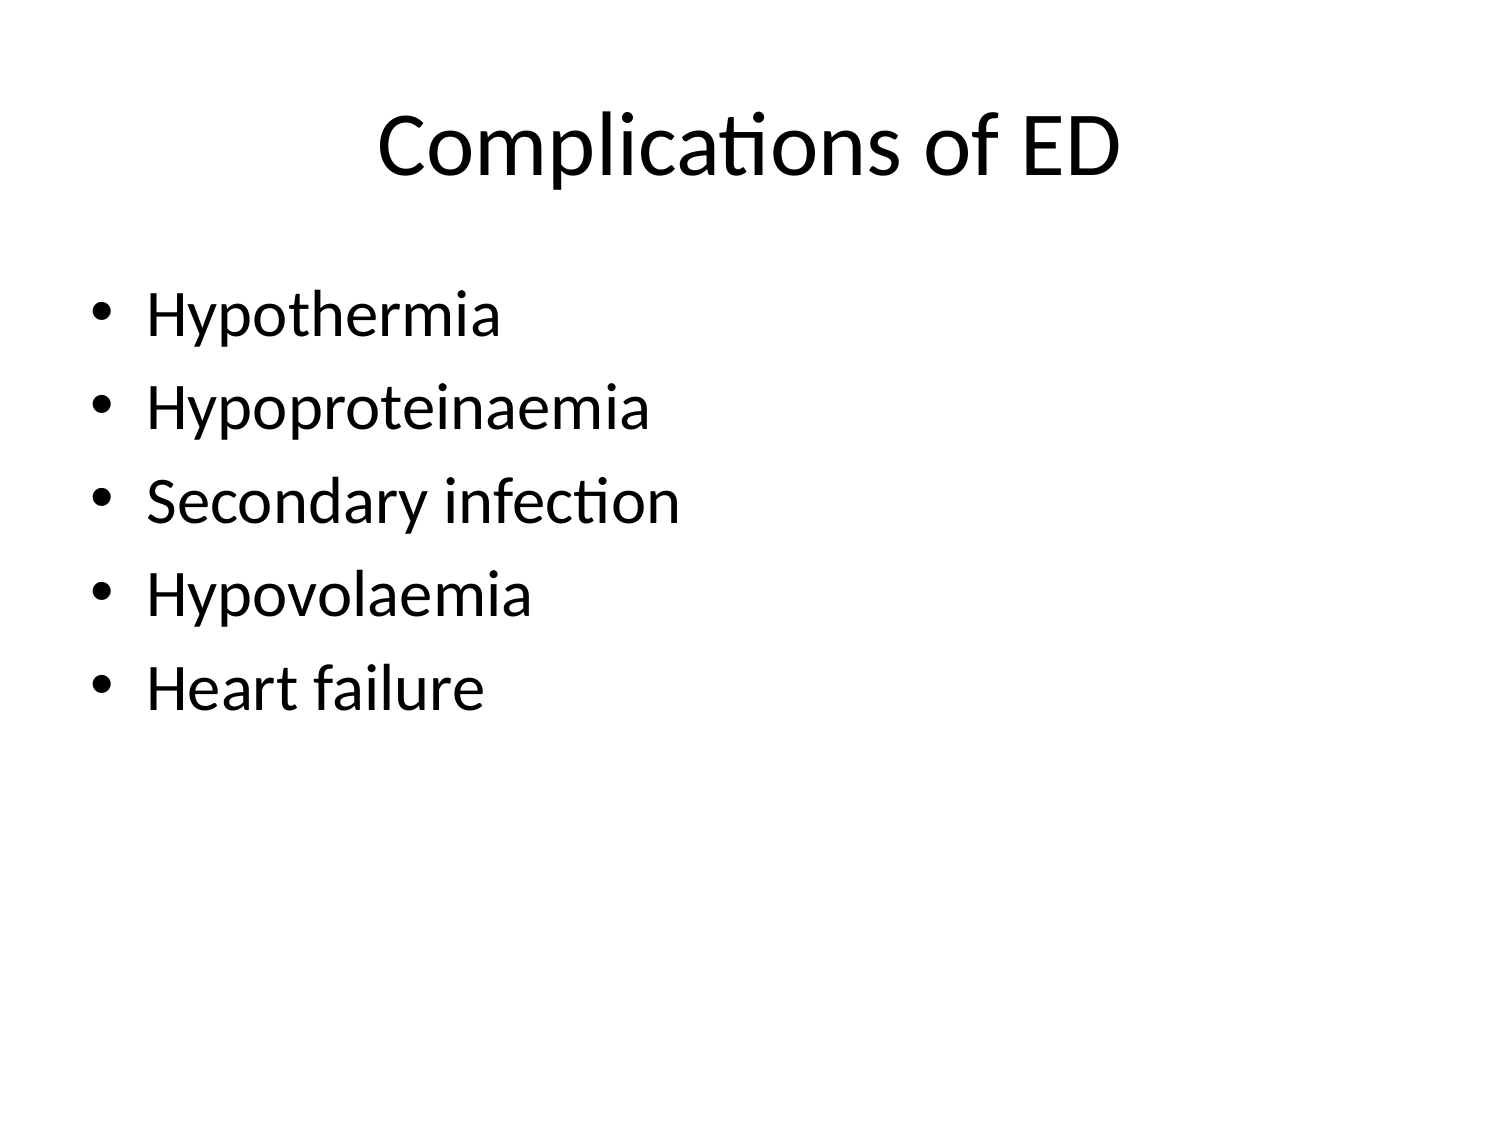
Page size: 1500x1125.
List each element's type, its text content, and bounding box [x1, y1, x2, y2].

list Hypothermia Hypoproteinaemia Secondary infection Hypovolaemia Heart failure [75, 262, 1425, 1005]
title Complications of ED [75, 45, 1425, 233]
